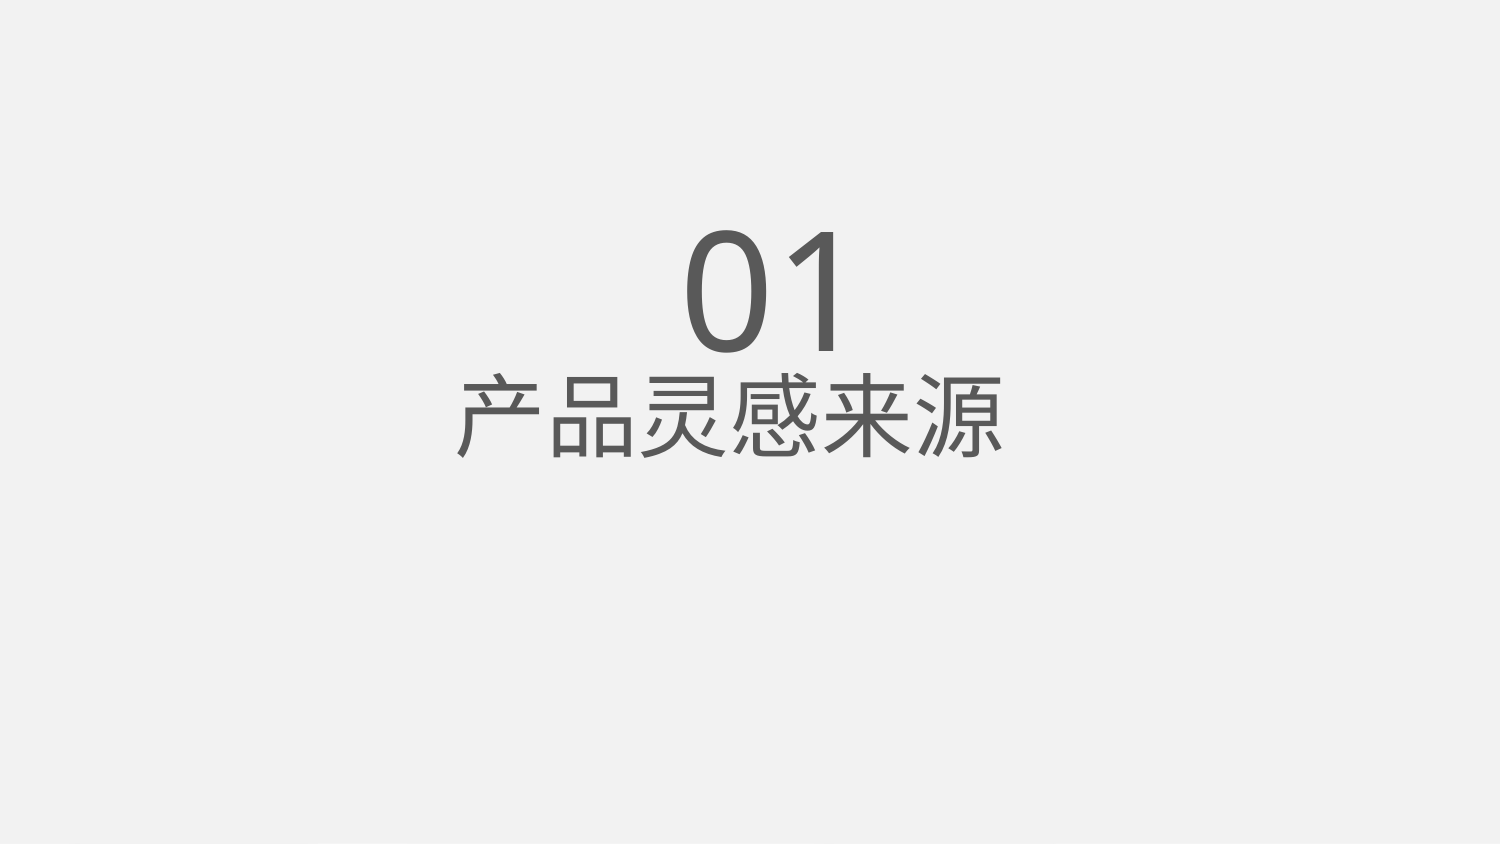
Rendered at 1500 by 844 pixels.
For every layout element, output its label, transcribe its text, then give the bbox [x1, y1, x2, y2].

text_box 01 [679, 184, 951, 385]
text_box 产品灵感来源 [454, 358, 1140, 469]
